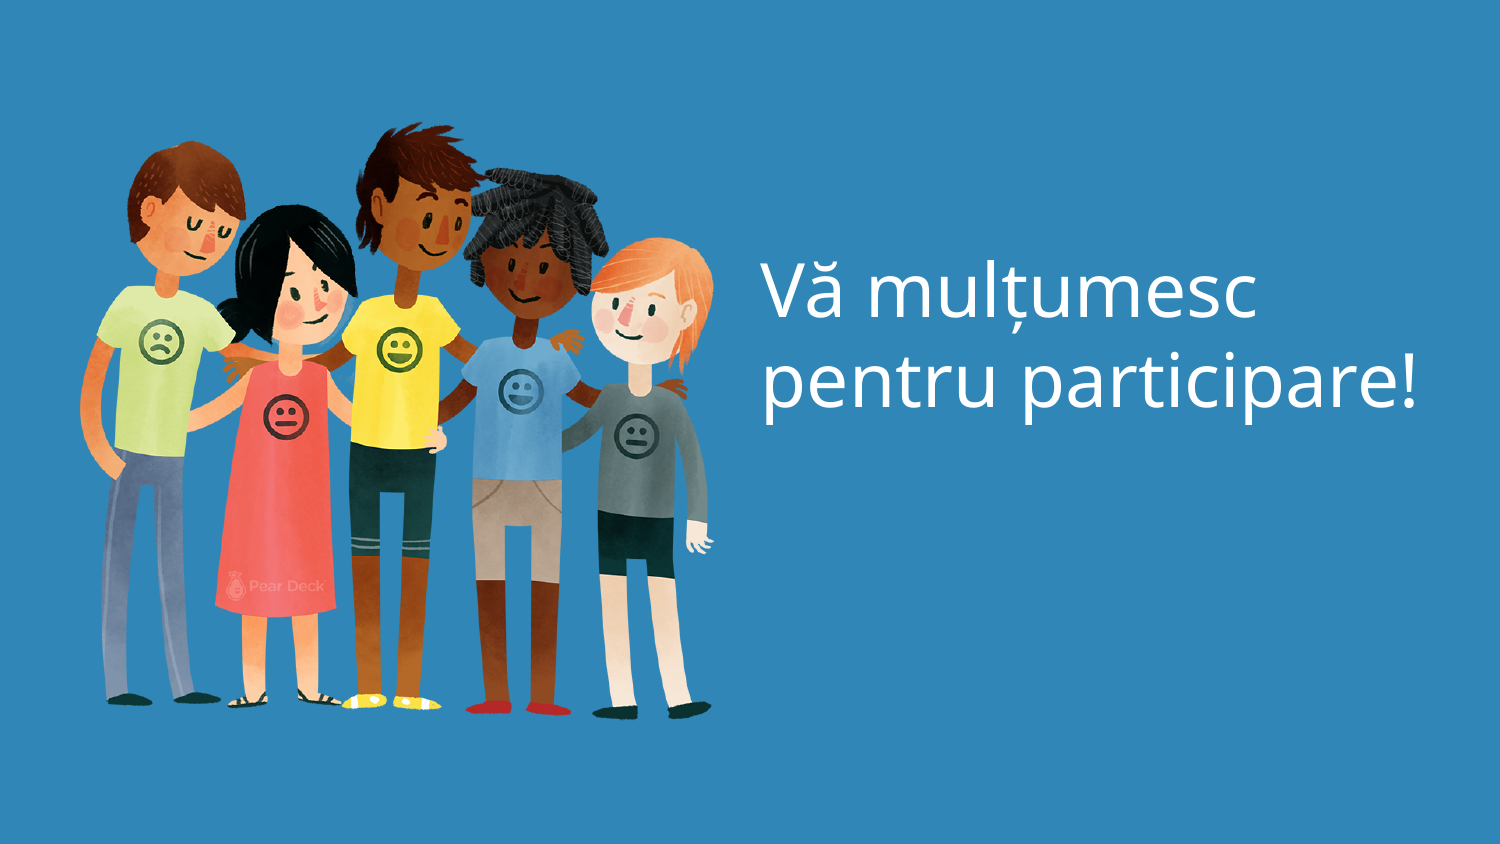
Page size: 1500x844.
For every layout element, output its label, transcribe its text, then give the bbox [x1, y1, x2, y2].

picture [24, 54, 803, 757]
text_box Vă mulțumesc pentru participare! [808, 227, 1437, 530]
